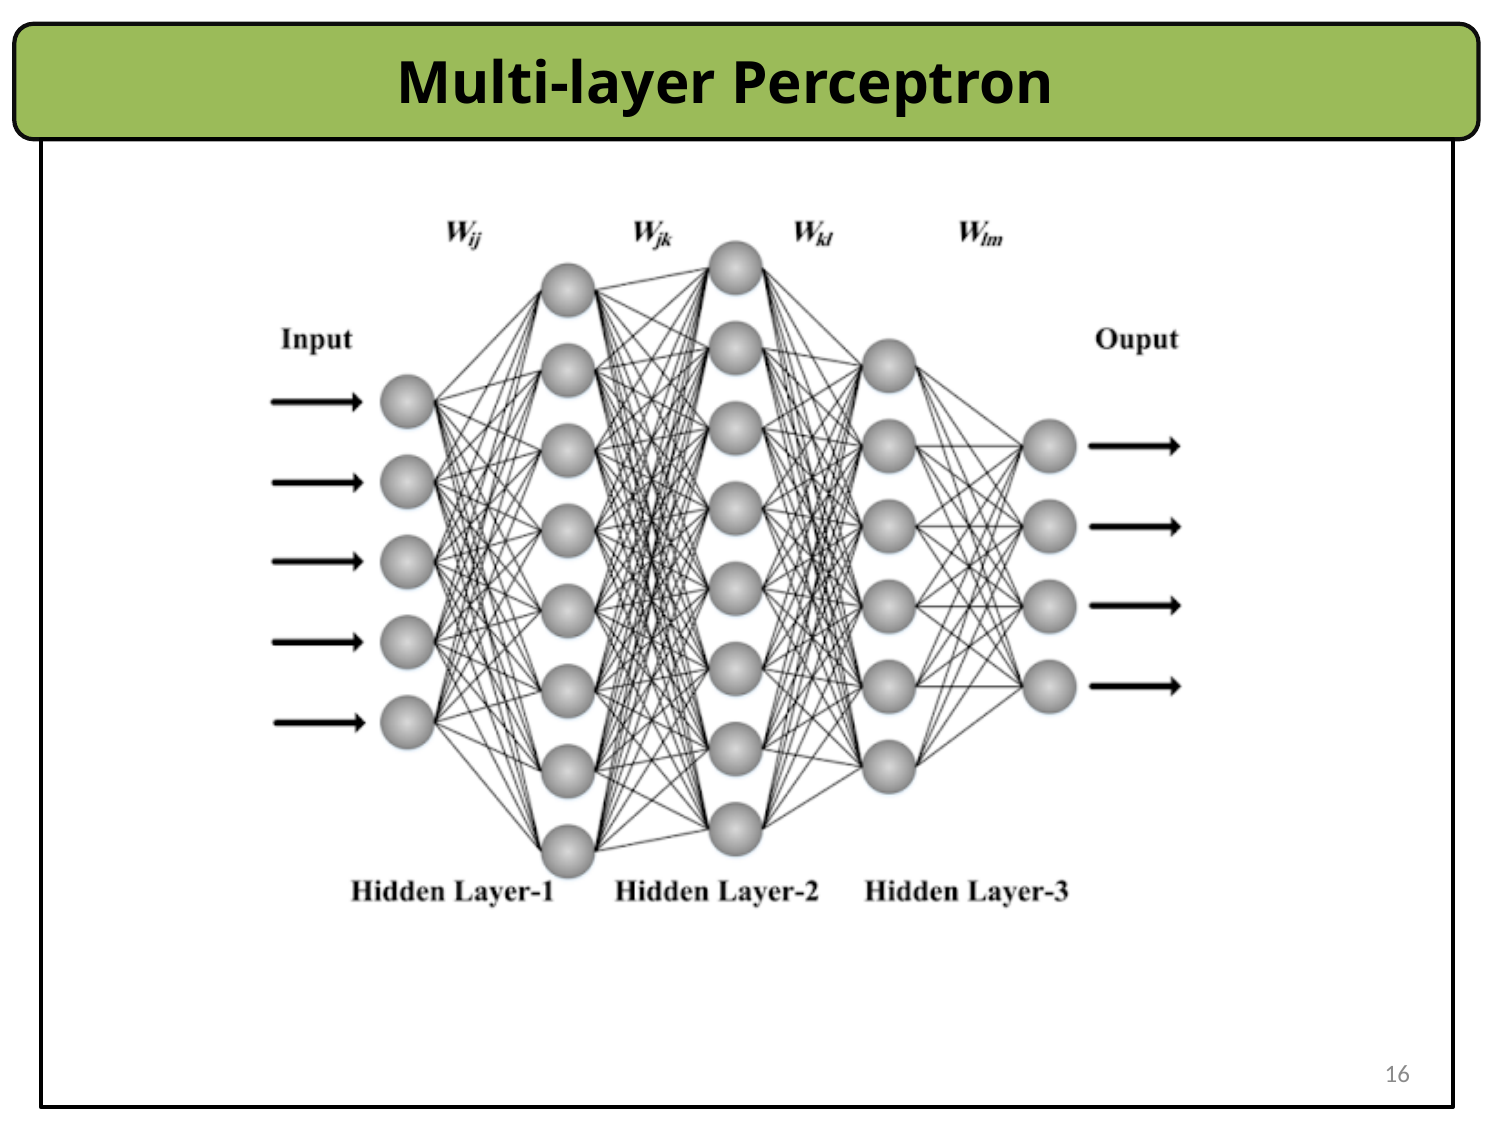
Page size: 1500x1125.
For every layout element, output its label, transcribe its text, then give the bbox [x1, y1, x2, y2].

slide_number 16 [1074, 1042, 1425, 1103]
picture [264, 206, 1196, 924]
title Multi-layer Perceptron [50, 39, 1400, 121]
